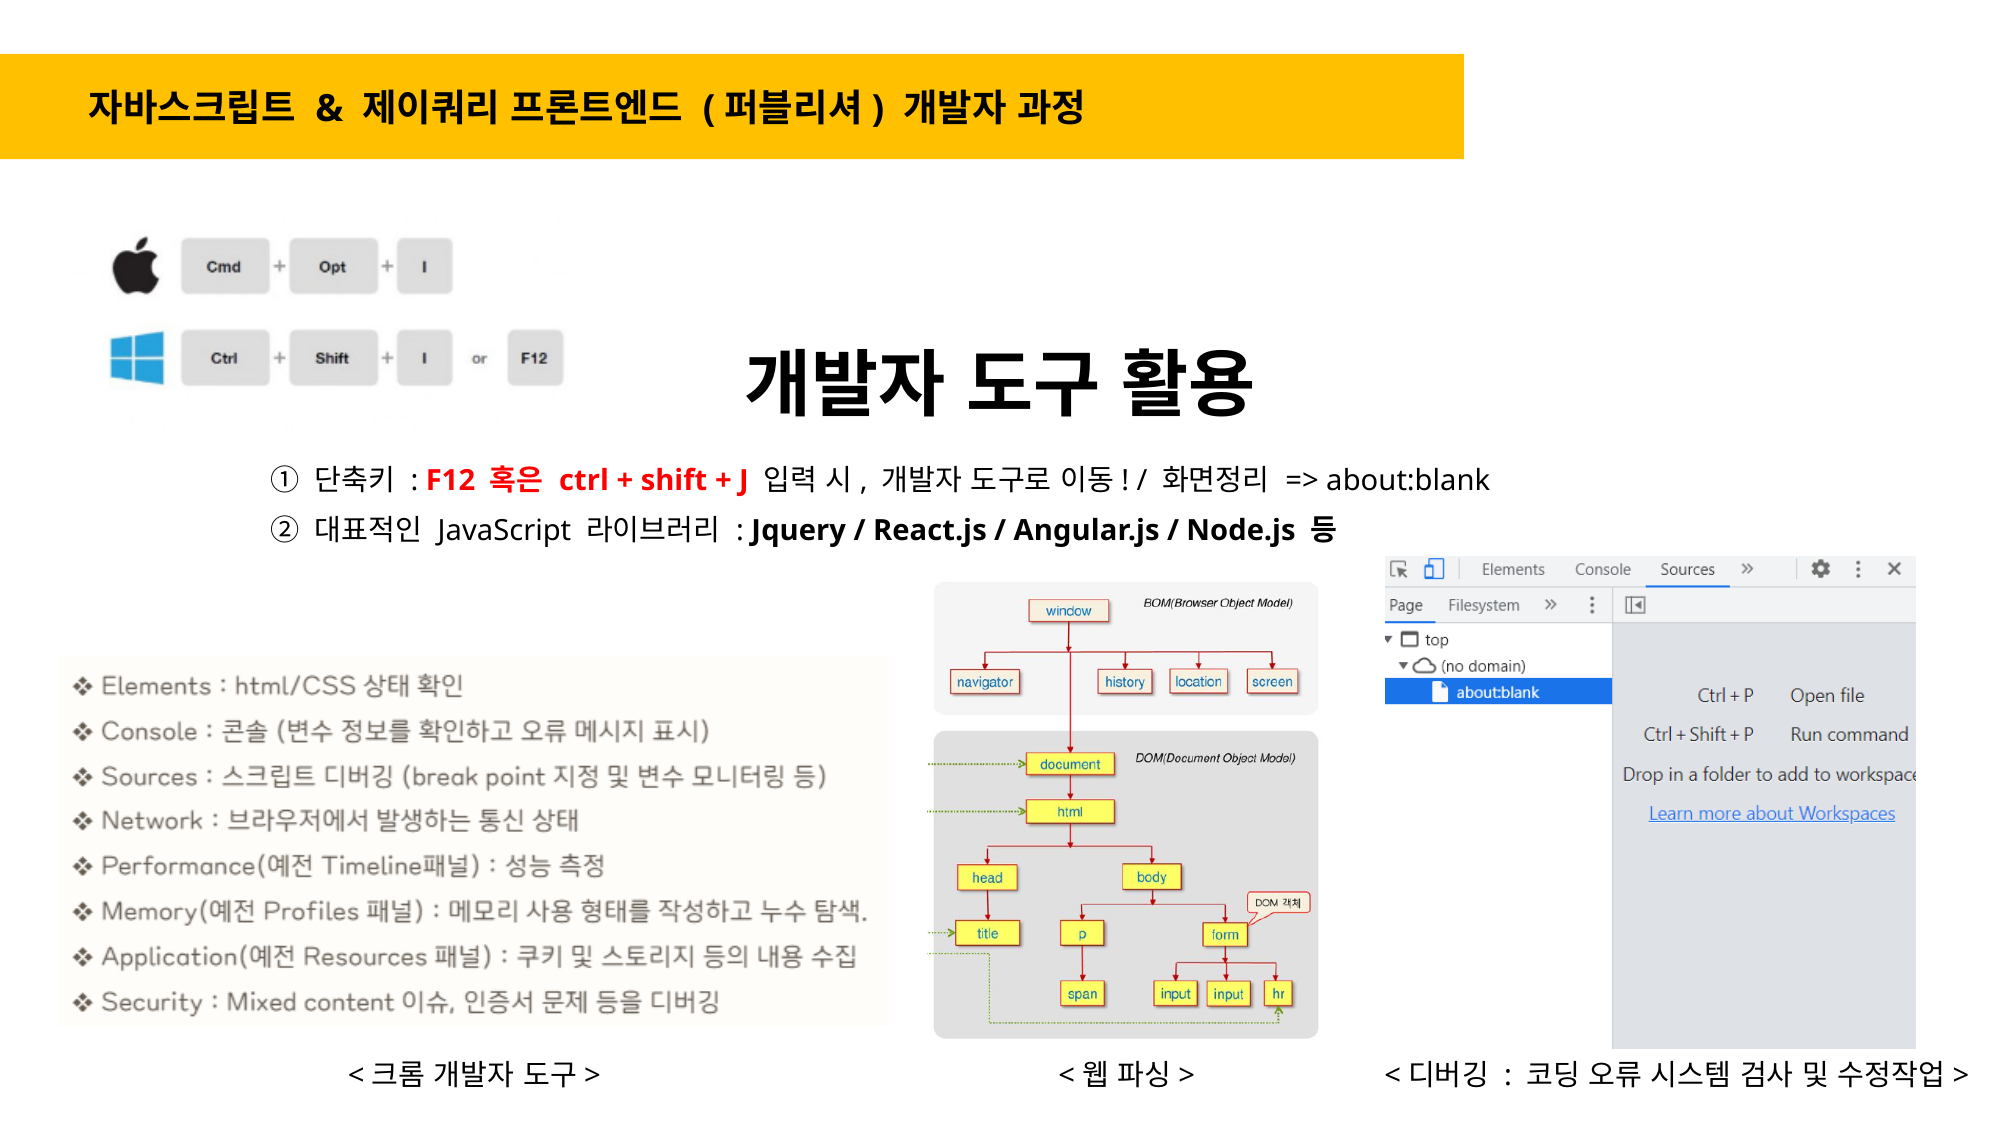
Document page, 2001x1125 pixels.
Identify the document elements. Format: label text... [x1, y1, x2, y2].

text_box <웹 파싱> [1010, 1050, 1243, 1099]
picture [59, 655, 890, 1026]
picture [71, 191, 602, 430]
text_box 개발자 도구 활용 [428, 330, 1572, 433]
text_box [255, 453, 1632, 555]
text_box <크롬 개발자 도구> [297, 1048, 652, 1099]
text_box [0, 53, 1464, 160]
text_box <디버깅 : 코딩 오류 시스템 검사 및 수정작업> [1353, 1048, 2000, 1099]
picture [1385, 556, 1916, 1049]
picture [927, 572, 1326, 1050]
